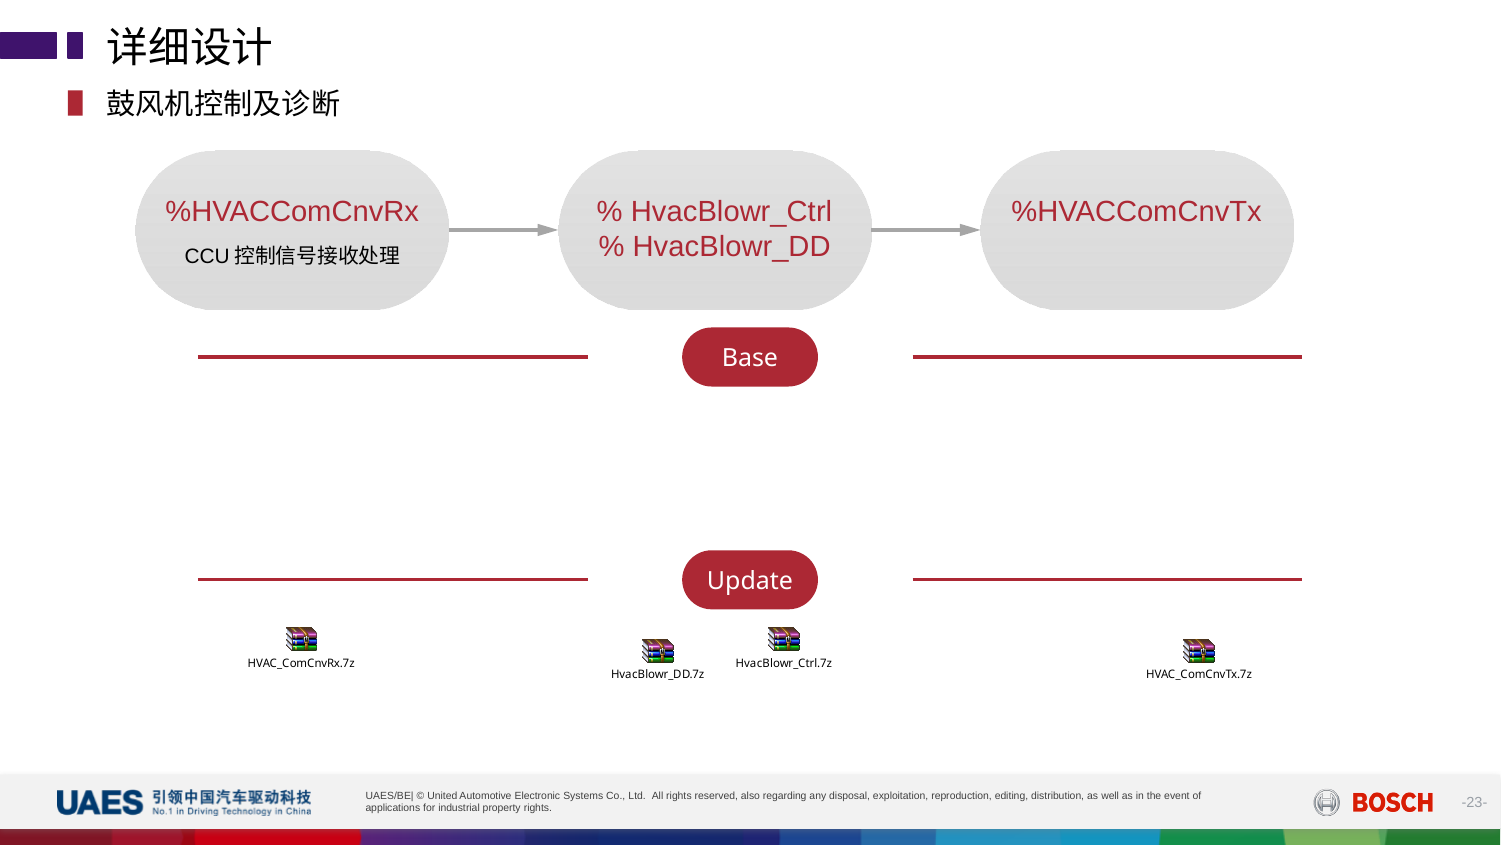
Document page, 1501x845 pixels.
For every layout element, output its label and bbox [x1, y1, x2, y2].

text_box [0, 20, 544, 72]
text_box [1133, 634, 1264, 687]
text_box [602, 634, 713, 687]
text_box [236, 622, 367, 675]
text_box [67, 85, 692, 121]
text_box [726, 622, 841, 675]
text_box [197, 550, 1303, 610]
picture [0, 829, 1501, 845]
picture [57, 789, 311, 816]
text_box [135, 149, 1294, 310]
text_box [197, 327, 1303, 387]
